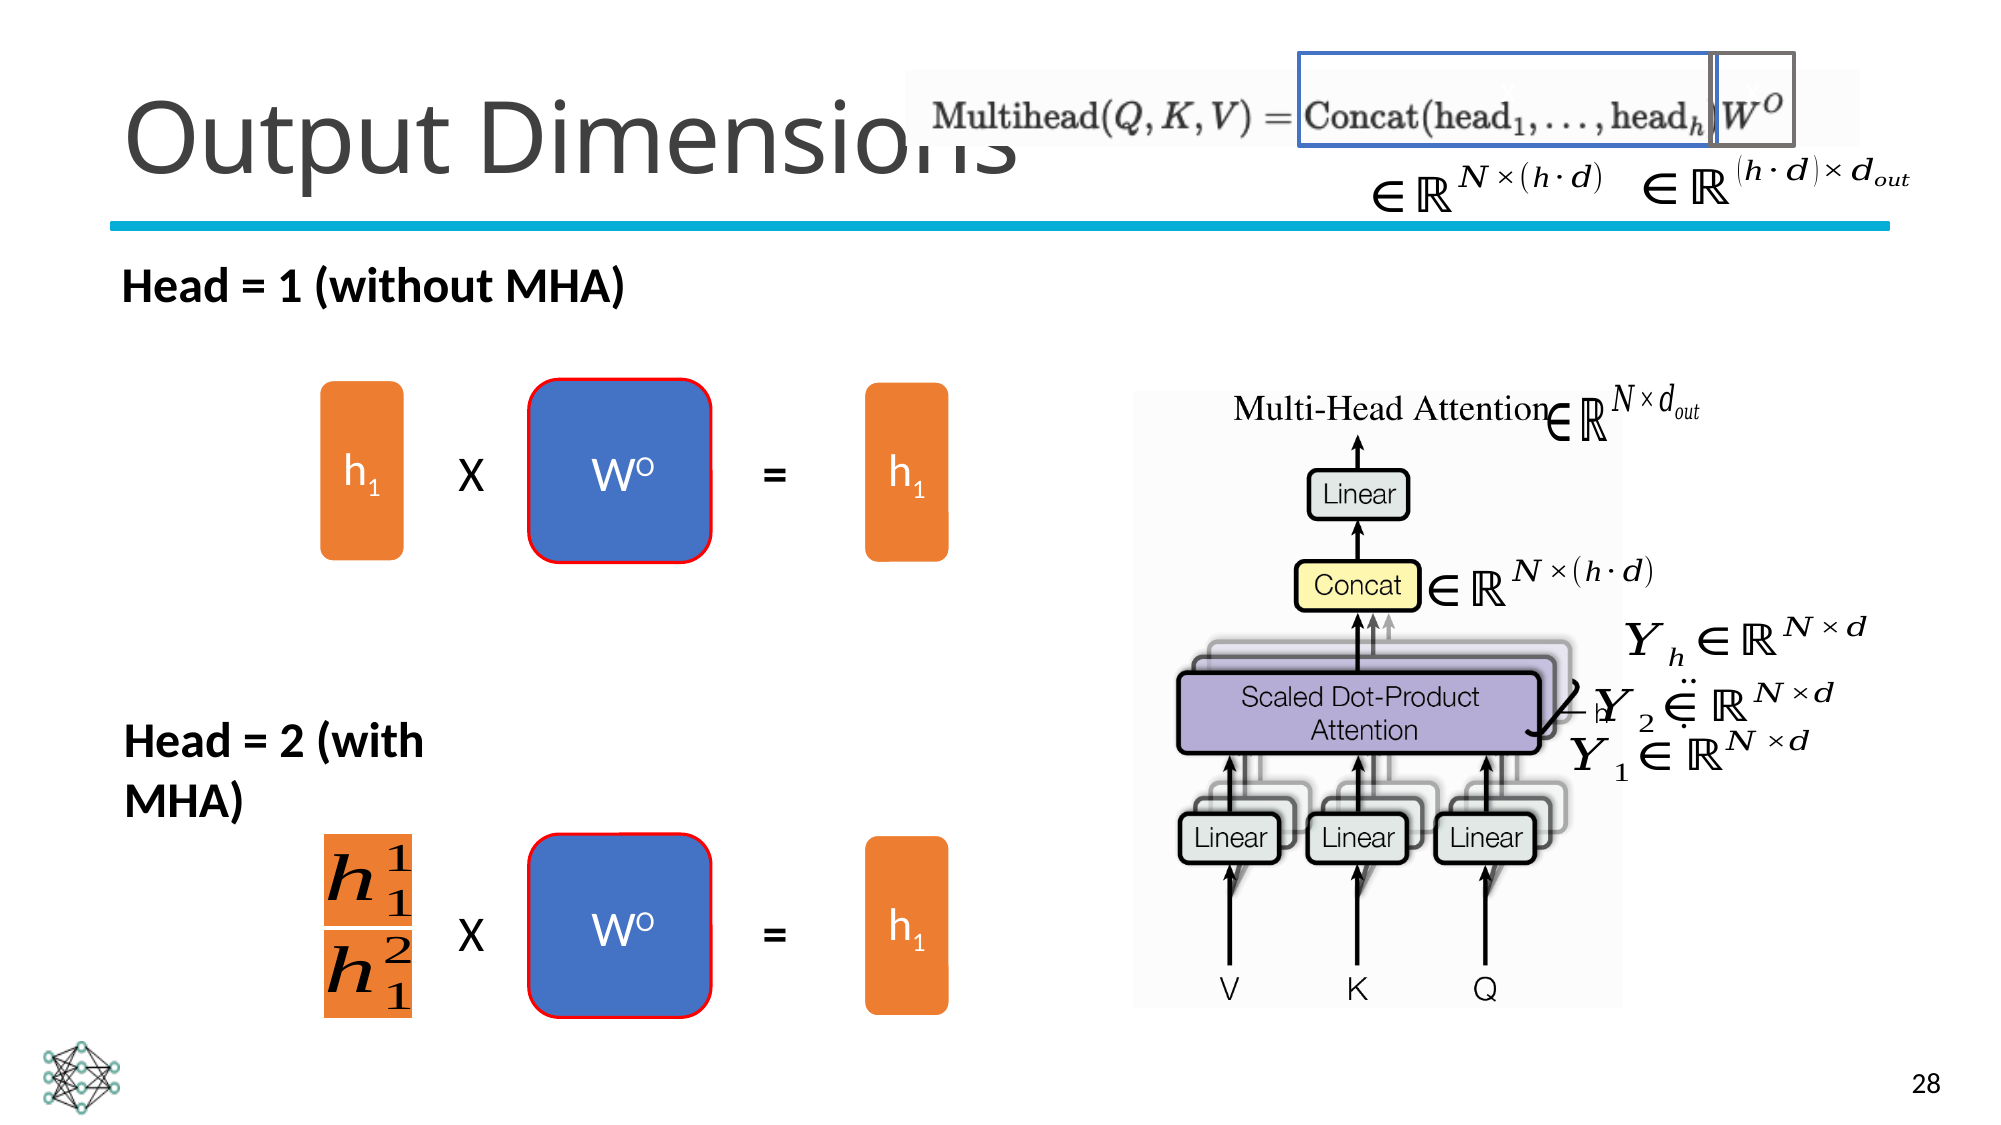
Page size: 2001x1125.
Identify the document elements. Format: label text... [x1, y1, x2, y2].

text_box ... [1664, 638, 1715, 743]
text_box = [747, 893, 795, 969]
text_box WO [576, 889, 687, 964]
text_box [527, 377, 702, 564]
text_box X [443, 434, 491, 510]
text_box Head = 1 (without MHA) [106, 244, 653, 320]
text_box [527, 832, 713, 1019]
title Output Dimensions [107, 58, 1899, 228]
text_box x [1298, 52, 1710, 67]
text_box h1 [860, 831, 953, 1020]
text_box h1 [316, 377, 408, 565]
picture [43, 1041, 120, 1116]
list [905, 70, 1861, 146]
picture [1132, 391, 1624, 1008]
text_box x [1710, 52, 1795, 67]
text_box h1 [863, 378, 953, 566]
text_box X [443, 893, 491, 969]
text_box WO [576, 434, 654, 510]
text_box [654, 386, 926, 658]
slide_number 28 [1740, 1052, 1957, 1113]
text_box Head = 2 (with MHA) [108, 699, 565, 835]
